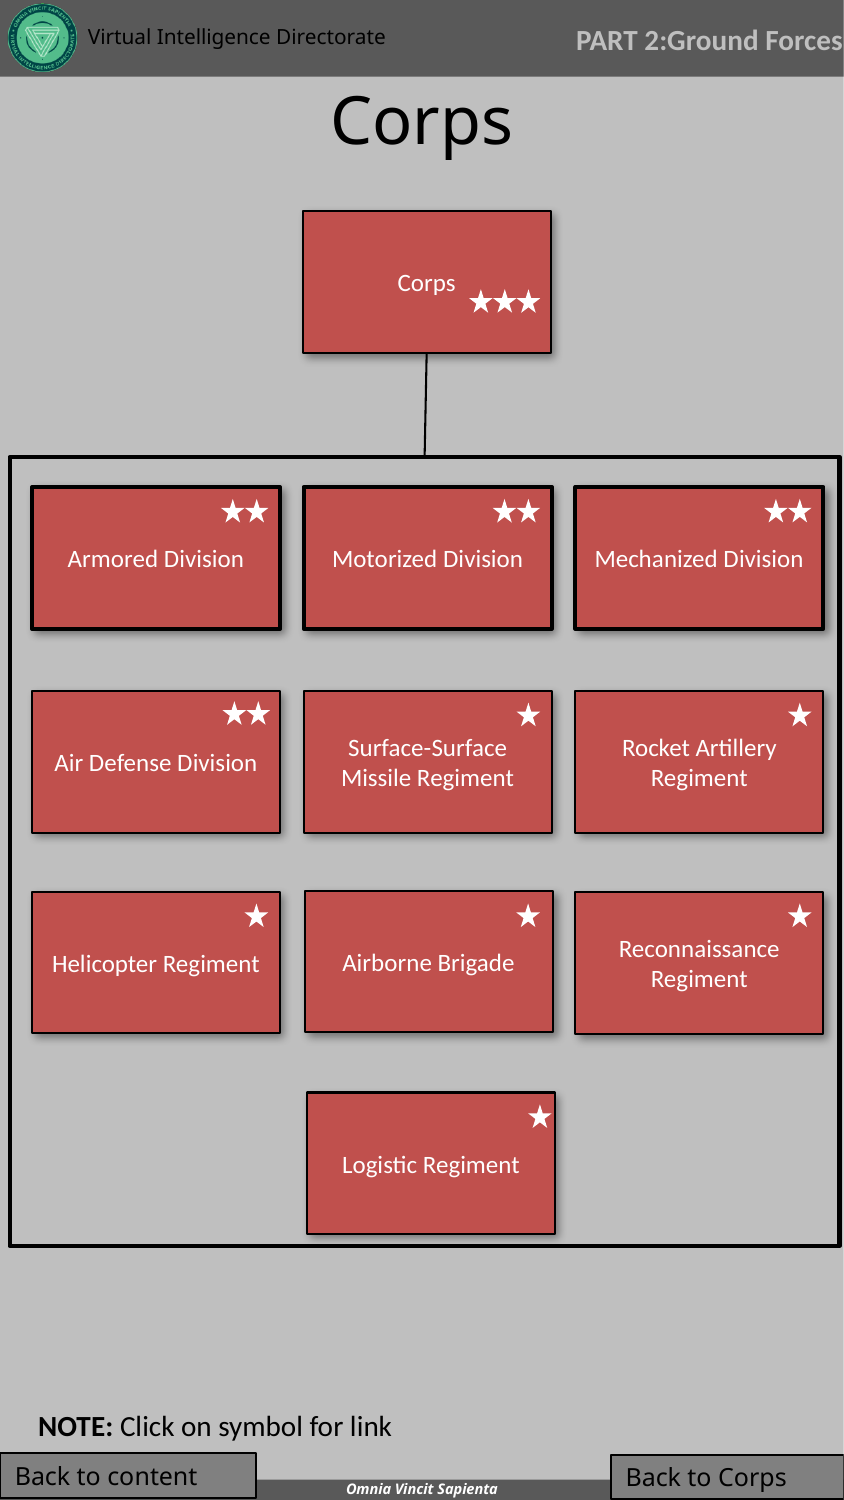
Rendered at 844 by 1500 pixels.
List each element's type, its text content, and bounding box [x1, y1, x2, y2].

text_box Corps [301, 209, 553, 355]
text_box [220, 498, 269, 523]
text_box [514, 901, 542, 929]
text_box Logistic Regiment [305, 1090, 557, 1236]
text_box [492, 498, 541, 523]
picture [1, 1, 82, 74]
text_box Back to Corps [610, 1454, 844, 1500]
text_box Back to content [0, 1453, 257, 1498]
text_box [222, 700, 271, 726]
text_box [763, 498, 812, 523]
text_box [468, 288, 541, 314]
text_box [8, 455, 842, 1248]
text_box Helicopter Regiment [30, 890, 282, 1035]
text_box [242, 901, 271, 929]
text_box PART 2:Ground Forces [551, 0, 844, 77]
text_box NOTE: Click on symbol for link [23, 1399, 575, 1450]
text_box [785, 901, 814, 929]
title Corps [0, 76, 844, 160]
text_box [526, 1102, 554, 1130]
